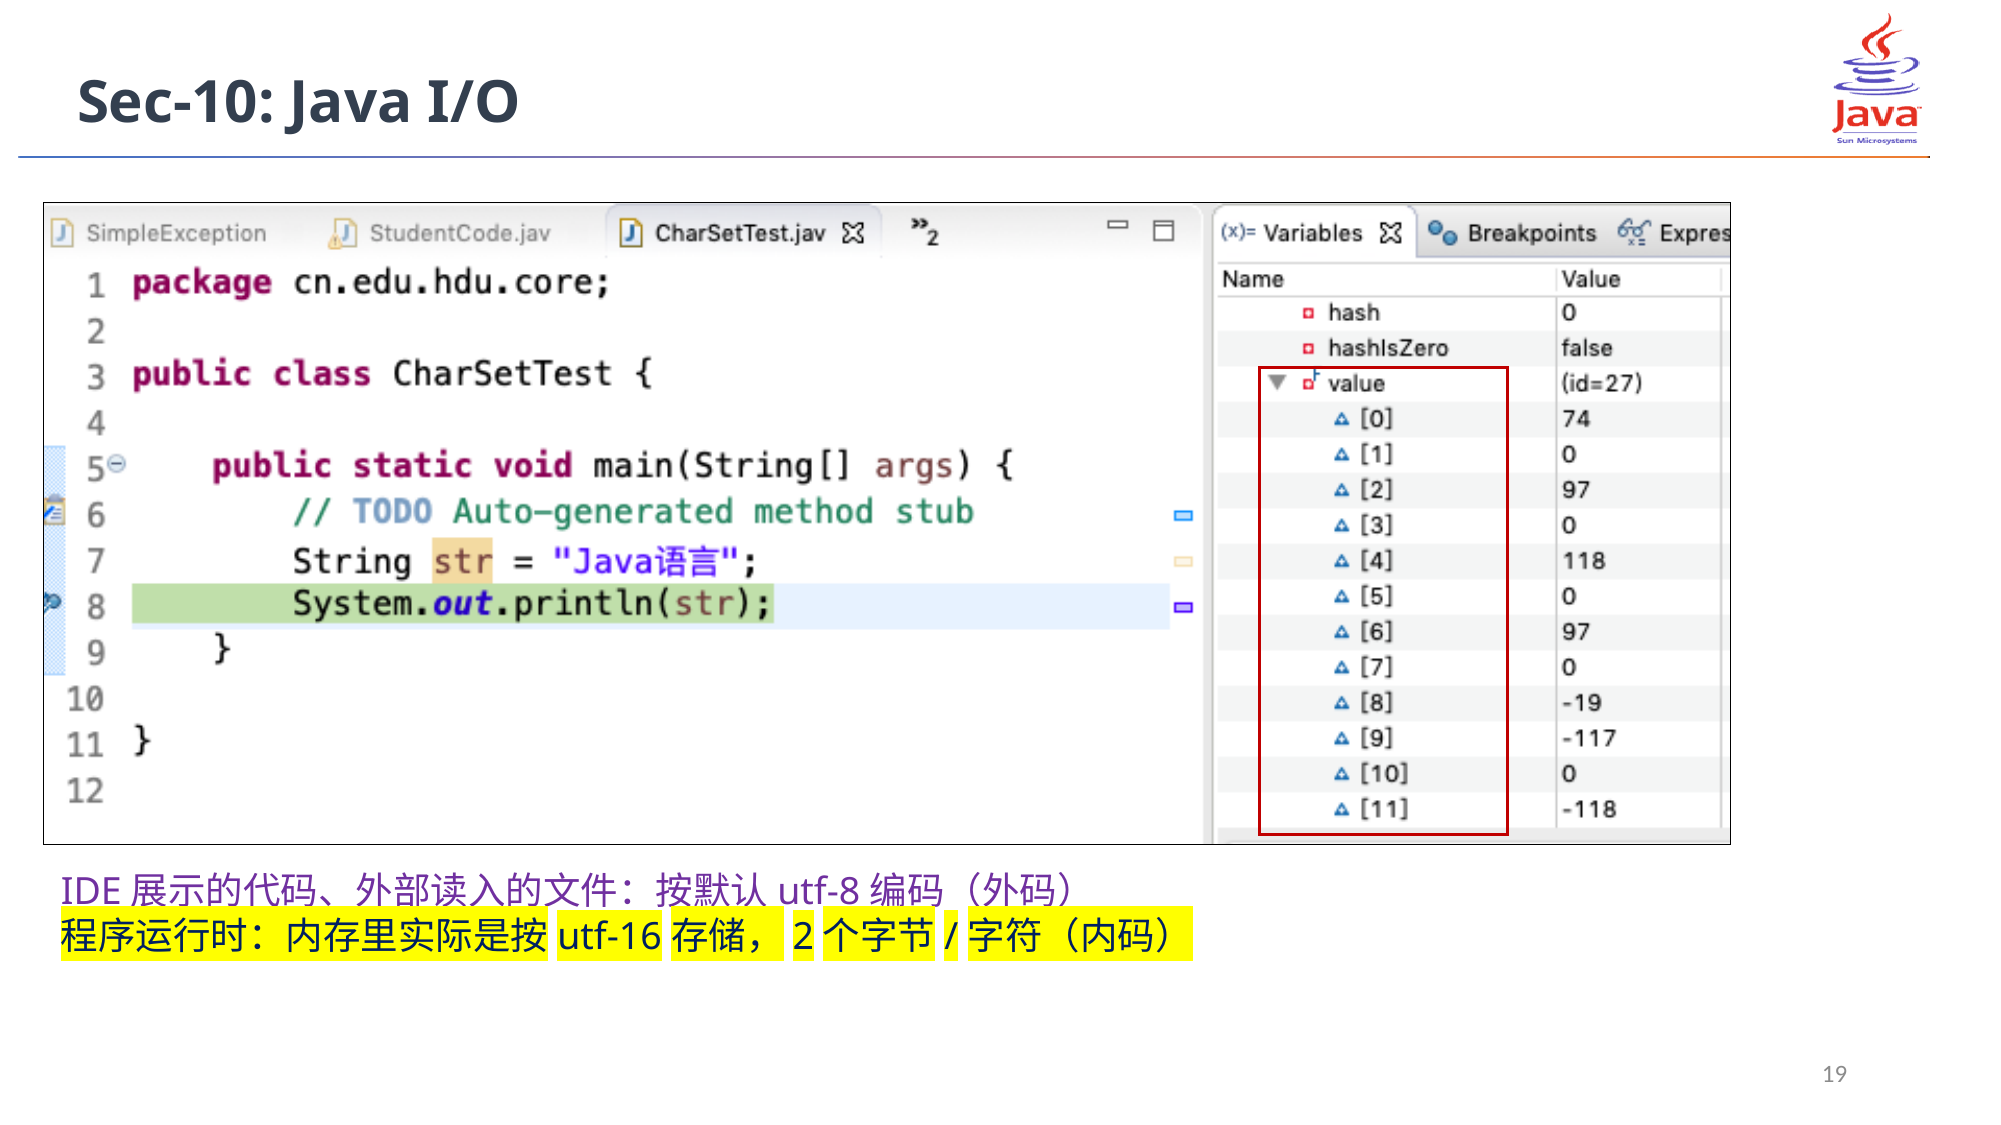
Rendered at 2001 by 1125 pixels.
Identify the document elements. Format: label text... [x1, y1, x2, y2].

text_box IDE展示的代码、外部读入的文件：按默认utf-8编码（外码） 程序运行时：内存里实际是按utf-16存储，2个字节/字符（内码） [46, 859, 1208, 965]
slide_number 19 [1412, 1042, 1863, 1103]
picture [1825, 9, 1930, 149]
picture [43, 202, 1731, 845]
text_box Sec-10: Java I/O [75, 62, 1047, 135]
